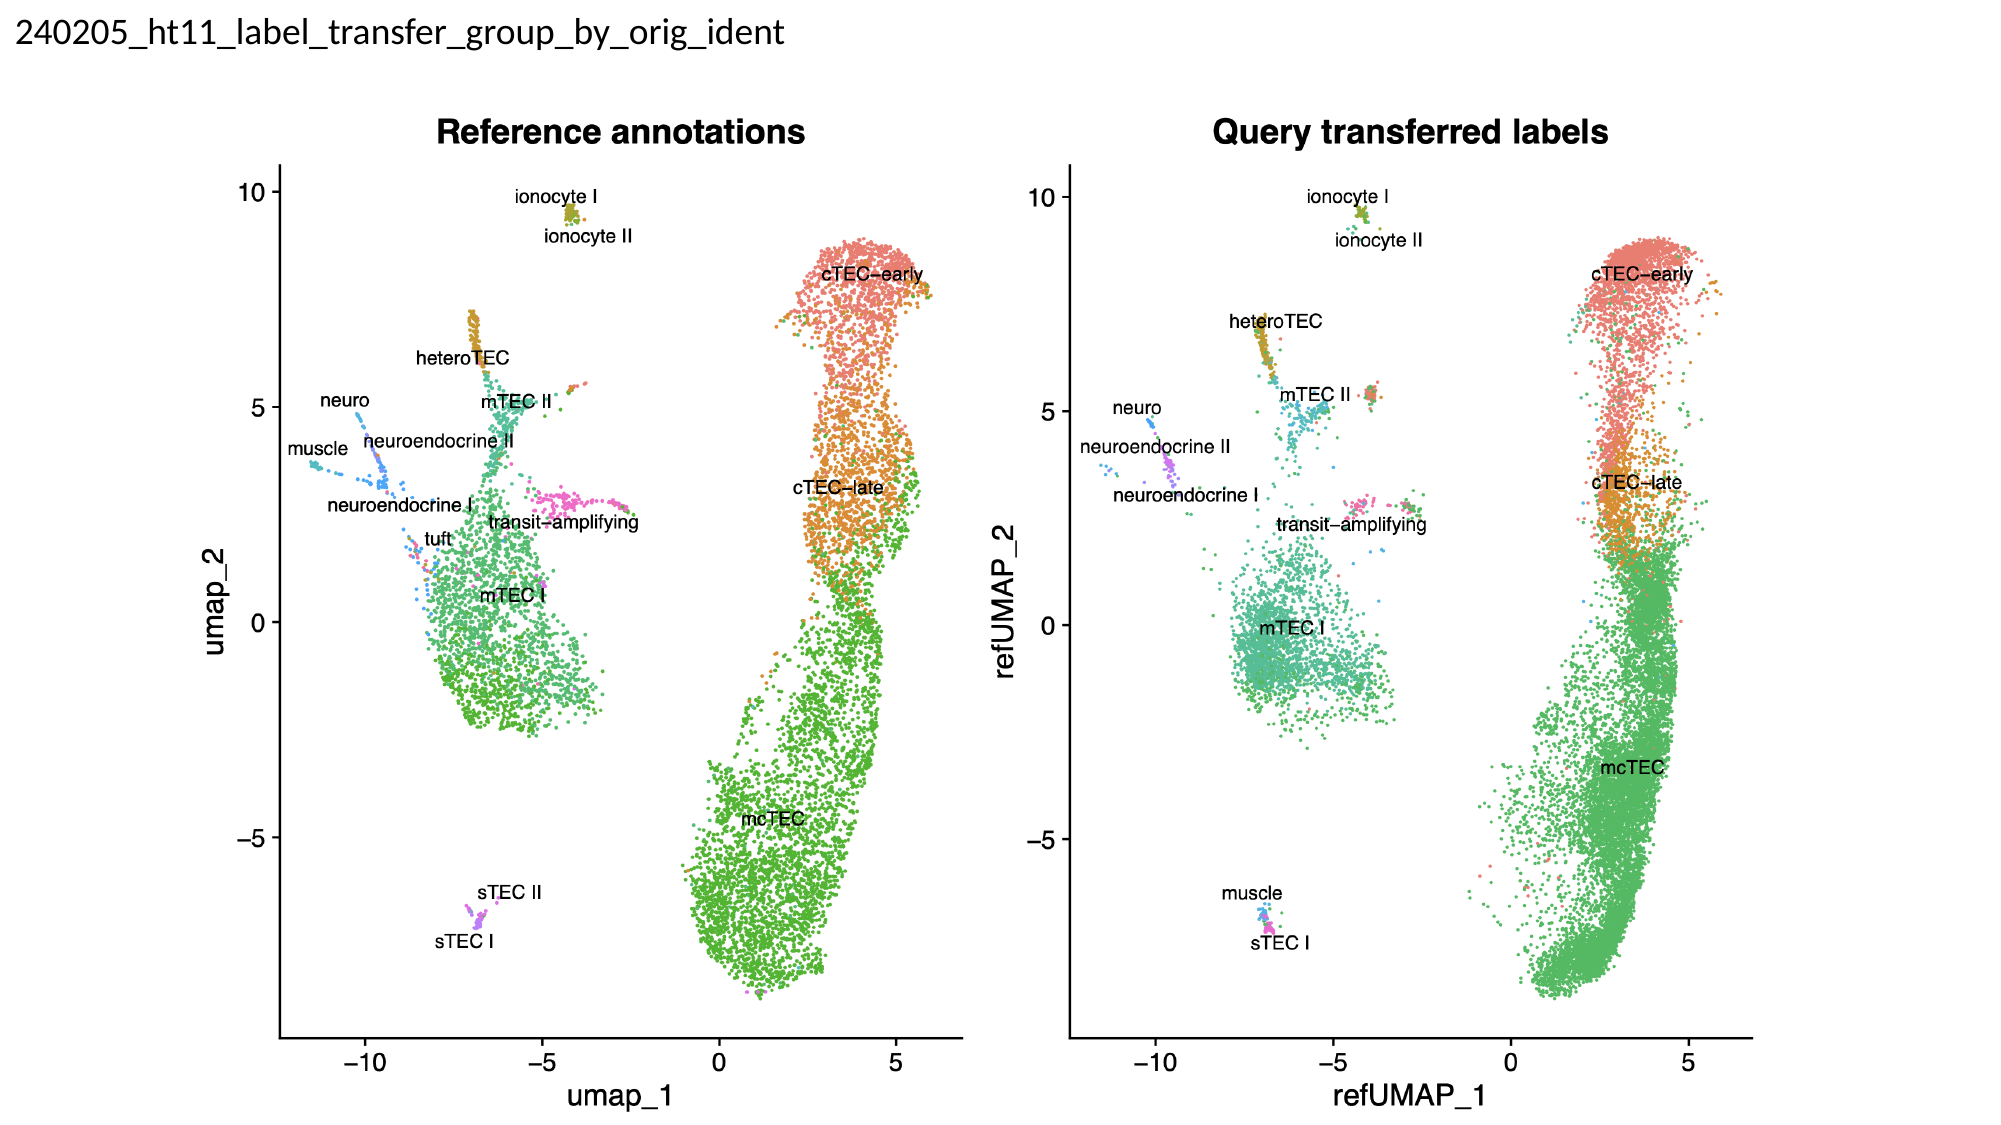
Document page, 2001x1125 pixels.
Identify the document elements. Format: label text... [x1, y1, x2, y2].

picture [190, 104, 1762, 1125]
text_box 240205_ht11_label_transfer_group_by_orig_ident [0, 0, 1907, 60]
